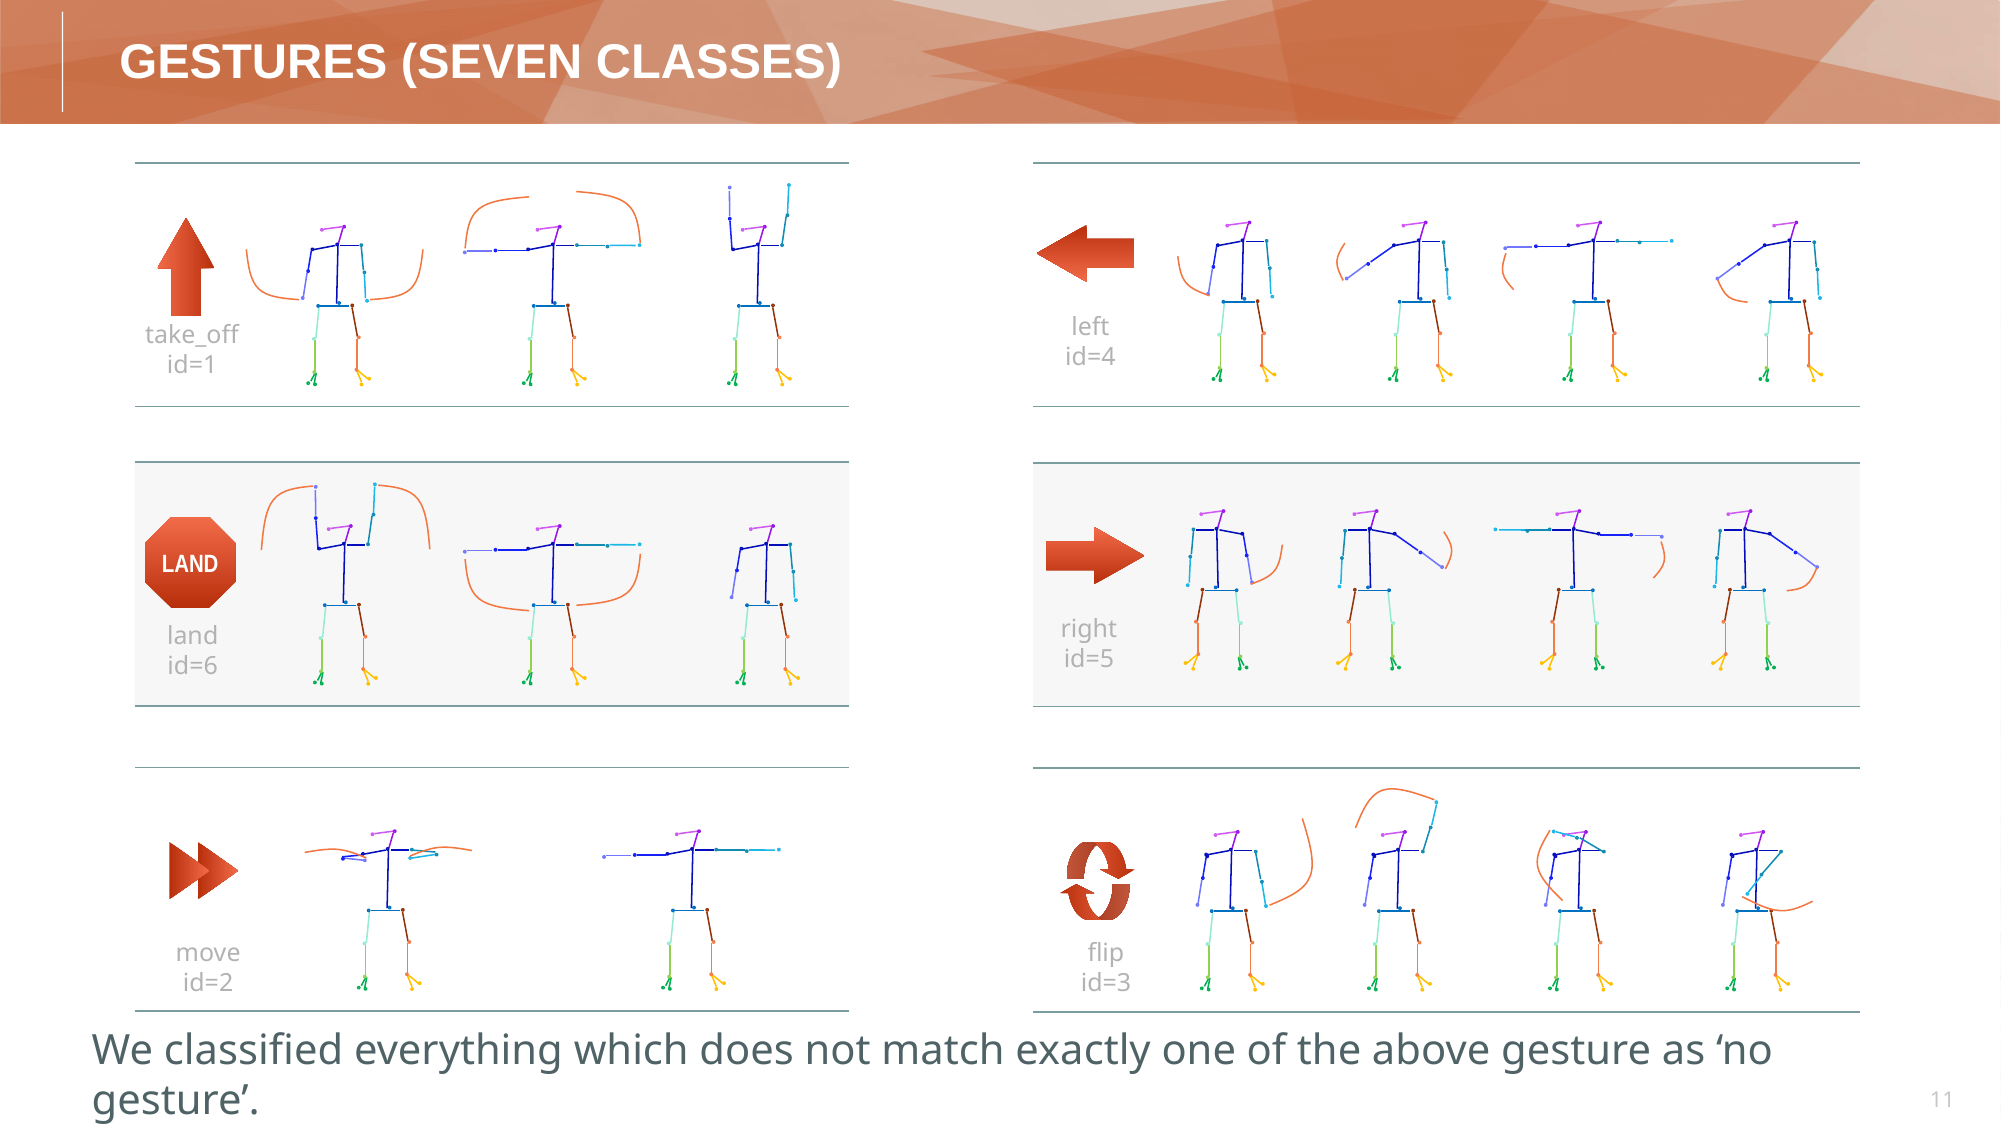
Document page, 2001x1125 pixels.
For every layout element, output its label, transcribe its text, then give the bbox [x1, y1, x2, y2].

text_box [1343, 531, 1368, 590]
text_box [1349, 591, 1356, 622]
text_box [1177, 256, 1203, 294]
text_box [524, 550, 551, 604]
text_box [529, 245, 550, 250]
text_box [1713, 654, 1725, 664]
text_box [1550, 531, 1572, 590]
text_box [1348, 263, 1367, 278]
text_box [1412, 912, 1419, 943]
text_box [752, 525, 772, 529]
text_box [366, 911, 370, 943]
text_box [734, 372, 738, 384]
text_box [1717, 530, 1721, 556]
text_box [1353, 509, 1378, 531]
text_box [1058, 842, 1137, 921]
text_box right id=5 [1040, 612, 1138, 673]
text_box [1746, 539, 1811, 590]
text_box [1431, 804, 1437, 826]
text_box [465, 559, 528, 611]
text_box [1220, 303, 1225, 335]
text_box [1591, 591, 1596, 623]
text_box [1395, 368, 1399, 380]
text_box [1261, 882, 1266, 906]
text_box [338, 236, 344, 244]
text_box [531, 307, 535, 339]
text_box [1231, 842, 1237, 850]
text_box [1355, 788, 1435, 828]
text_box [157, 218, 215, 317]
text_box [1387, 591, 1392, 623]
text_box flip id=3 [1040, 935, 1172, 997]
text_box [1439, 366, 1450, 375]
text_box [357, 370, 369, 379]
text_box [378, 485, 430, 550]
text_box [1256, 544, 1283, 583]
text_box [668, 977, 672, 989]
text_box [1218, 241, 1240, 246]
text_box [1599, 975, 1610, 985]
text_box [1732, 977, 1736, 989]
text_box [1753, 529, 1769, 535]
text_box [1419, 232, 1425, 240]
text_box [1208, 268, 1213, 295]
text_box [573, 669, 584, 679]
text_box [1421, 552, 1441, 567]
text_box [539, 525, 559, 529]
text_box [304, 849, 354, 856]
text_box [1374, 850, 1395, 855]
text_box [1235, 591, 1240, 623]
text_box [1555, 977, 1559, 989]
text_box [1197, 879, 1203, 906]
text_box [1046, 527, 1145, 585]
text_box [539, 226, 559, 230]
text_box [1767, 303, 1772, 335]
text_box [742, 544, 764, 550]
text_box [1765, 241, 1787, 246]
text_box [1351, 591, 1391, 631]
text_box [1270, 818, 1313, 905]
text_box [1418, 975, 1429, 985]
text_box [670, 911, 674, 943]
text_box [1557, 912, 1561, 944]
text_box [1227, 529, 1242, 535]
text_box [320, 671, 324, 684]
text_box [736, 307, 740, 339]
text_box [1775, 222, 1795, 226]
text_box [302, 272, 308, 299]
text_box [1209, 912, 1213, 944]
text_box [553, 536, 559, 544]
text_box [786, 669, 798, 679]
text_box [1726, 509, 1752, 529]
text_box [261, 486, 313, 551]
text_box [1397, 303, 1401, 335]
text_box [402, 911, 409, 942]
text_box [668, 849, 689, 855]
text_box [1553, 591, 1560, 622]
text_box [744, 606, 749, 638]
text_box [541, 606, 572, 647]
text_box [553, 237, 559, 244]
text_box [1582, 529, 1598, 535]
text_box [1770, 912, 1777, 943]
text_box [364, 977, 368, 989]
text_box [345, 492, 377, 604]
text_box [369, 490, 373, 515]
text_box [1555, 591, 1595, 630]
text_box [315, 307, 320, 339]
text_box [1243, 231, 1249, 240]
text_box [1770, 534, 1794, 551]
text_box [772, 307, 779, 337]
text_box [1786, 574, 1815, 591]
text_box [1569, 241, 1591, 246]
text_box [1262, 366, 1274, 375]
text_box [529, 372, 533, 384]
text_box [573, 370, 584, 379]
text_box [367, 515, 373, 545]
text_box left id=4 [1042, 310, 1139, 371]
text_box [434, 847, 472, 854]
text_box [1199, 509, 1225, 531]
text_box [1371, 539, 1441, 590]
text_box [1594, 656, 1598, 669]
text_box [1364, 879, 1370, 906]
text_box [1228, 222, 1248, 226]
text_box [1732, 850, 1754, 855]
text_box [1255, 851, 1261, 880]
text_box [1613, 366, 1625, 375]
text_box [1727, 857, 1732, 879]
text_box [344, 536, 350, 544]
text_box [742, 671, 746, 684]
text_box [364, 849, 385, 855]
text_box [728, 554, 765, 604]
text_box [1716, 512, 1743, 590]
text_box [1742, 831, 1762, 835]
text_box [1718, 263, 1738, 278]
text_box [411, 854, 435, 859]
text_box [1036, 224, 1135, 282]
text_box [1809, 366, 1821, 375]
text_box [370, 249, 423, 300]
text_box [1555, 850, 1574, 855]
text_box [1545, 879, 1551, 906]
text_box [1433, 302, 1440, 333]
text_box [1217, 831, 1237, 835]
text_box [1247, 556, 1252, 583]
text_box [1762, 591, 1767, 623]
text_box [789, 544, 793, 570]
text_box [307, 250, 312, 272]
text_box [1761, 851, 1782, 875]
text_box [1724, 591, 1731, 622]
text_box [1555, 831, 1576, 837]
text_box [1251, 975, 1262, 985]
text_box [1569, 368, 1573, 380]
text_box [1395, 534, 1419, 551]
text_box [1579, 222, 1599, 226]
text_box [374, 830, 394, 834]
text_box [1653, 541, 1665, 579]
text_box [1542, 654, 1554, 664]
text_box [1575, 535, 1602, 590]
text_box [1765, 656, 1769, 669]
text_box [567, 606, 574, 637]
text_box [1398, 841, 1404, 850]
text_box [1338, 654, 1350, 664]
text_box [322, 606, 326, 638]
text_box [411, 849, 436, 853]
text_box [1342, 530, 1346, 556]
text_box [731, 571, 737, 598]
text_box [768, 546, 796, 601]
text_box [678, 830, 698, 834]
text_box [766, 536, 772, 544]
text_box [1381, 529, 1394, 535]
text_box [1593, 912, 1600, 943]
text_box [323, 606, 363, 647]
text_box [1550, 857, 1555, 879]
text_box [1243, 534, 1248, 556]
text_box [1776, 975, 1788, 985]
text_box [531, 606, 535, 638]
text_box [529, 671, 533, 684]
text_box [692, 841, 698, 849]
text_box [736, 549, 741, 571]
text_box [364, 669, 375, 679]
text_box [1033, 470, 1860, 706]
text_box [465, 196, 530, 249]
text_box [1734, 912, 1739, 944]
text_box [1257, 302, 1264, 333]
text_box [529, 544, 551, 550]
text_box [313, 245, 335, 250]
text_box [1370, 245, 1394, 263]
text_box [1395, 241, 1416, 246]
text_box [330, 525, 350, 529]
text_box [323, 226, 343, 230]
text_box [1748, 876, 1761, 893]
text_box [1337, 534, 1342, 585]
text_box LAND [144, 516, 236, 608]
text_box move id=2 [154, 935, 262, 997]
text_box land id=6 [125, 619, 260, 680]
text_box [1790, 231, 1796, 240]
text_box [1763, 898, 1813, 911]
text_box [351, 307, 358, 337]
text_box [134, 469, 850, 705]
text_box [1555, 509, 1581, 529]
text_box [712, 974, 723, 984]
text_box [1796, 552, 1816, 567]
text_box We classified everything which does not match exactly one of the above gesture as ‘no gesture’. [91, 1048, 1886, 1098]
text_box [1390, 656, 1394, 669]
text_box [1803, 302, 1810, 333]
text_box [1571, 303, 1576, 335]
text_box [312, 523, 343, 604]
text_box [745, 606, 785, 647]
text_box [1207, 977, 1211, 989]
text_box [1720, 286, 1748, 303]
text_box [1219, 539, 1253, 590]
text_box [1376, 912, 1380, 944]
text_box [554, 546, 569, 601]
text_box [1374, 977, 1378, 989]
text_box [343, 857, 364, 861]
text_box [778, 370, 789, 379]
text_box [1185, 531, 1216, 590]
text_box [737, 245, 755, 250]
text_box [1202, 857, 1207, 879]
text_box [1186, 654, 1198, 664]
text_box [729, 220, 733, 251]
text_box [1726, 591, 1766, 631]
text_box [576, 191, 641, 244]
slide_number 11 [1488, 1088, 1955, 1112]
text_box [1207, 850, 1228, 855]
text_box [1369, 857, 1374, 879]
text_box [1405, 222, 1425, 226]
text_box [1722, 879, 1728, 906]
text_box [1502, 253, 1514, 290]
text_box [1384, 831, 1404, 835]
text_box [1537, 830, 1554, 880]
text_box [313, 372, 317, 384]
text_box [567, 307, 574, 337]
text_box [169, 842, 210, 900]
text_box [358, 606, 365, 637]
text_box [246, 249, 297, 300]
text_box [1422, 827, 1431, 853]
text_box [1504, 531, 1546, 537]
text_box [360, 245, 364, 271]
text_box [1757, 841, 1763, 850]
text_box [758, 237, 764, 244]
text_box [1607, 302, 1614, 333]
text_box [1443, 531, 1452, 569]
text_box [1579, 837, 1604, 853]
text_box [780, 606, 787, 637]
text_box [324, 544, 342, 550]
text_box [744, 226, 764, 230]
text_box [197, 842, 239, 900]
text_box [1594, 230, 1600, 240]
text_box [706, 911, 713, 942]
text_box take_off id=1 [130, 318, 254, 379]
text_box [1197, 591, 1203, 622]
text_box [408, 974, 419, 984]
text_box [1741, 245, 1764, 263]
text_box [1555, 880, 1563, 901]
text_box [576, 553, 641, 606]
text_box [781, 216, 787, 246]
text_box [315, 520, 319, 551]
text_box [1199, 591, 1239, 631]
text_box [388, 841, 394, 849]
title GESTURES (Seven CLASSES) [104, 22, 1970, 101]
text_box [1813, 242, 1817, 268]
text_box [1336, 243, 1345, 279]
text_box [1245, 912, 1252, 943]
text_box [1212, 245, 1217, 268]
